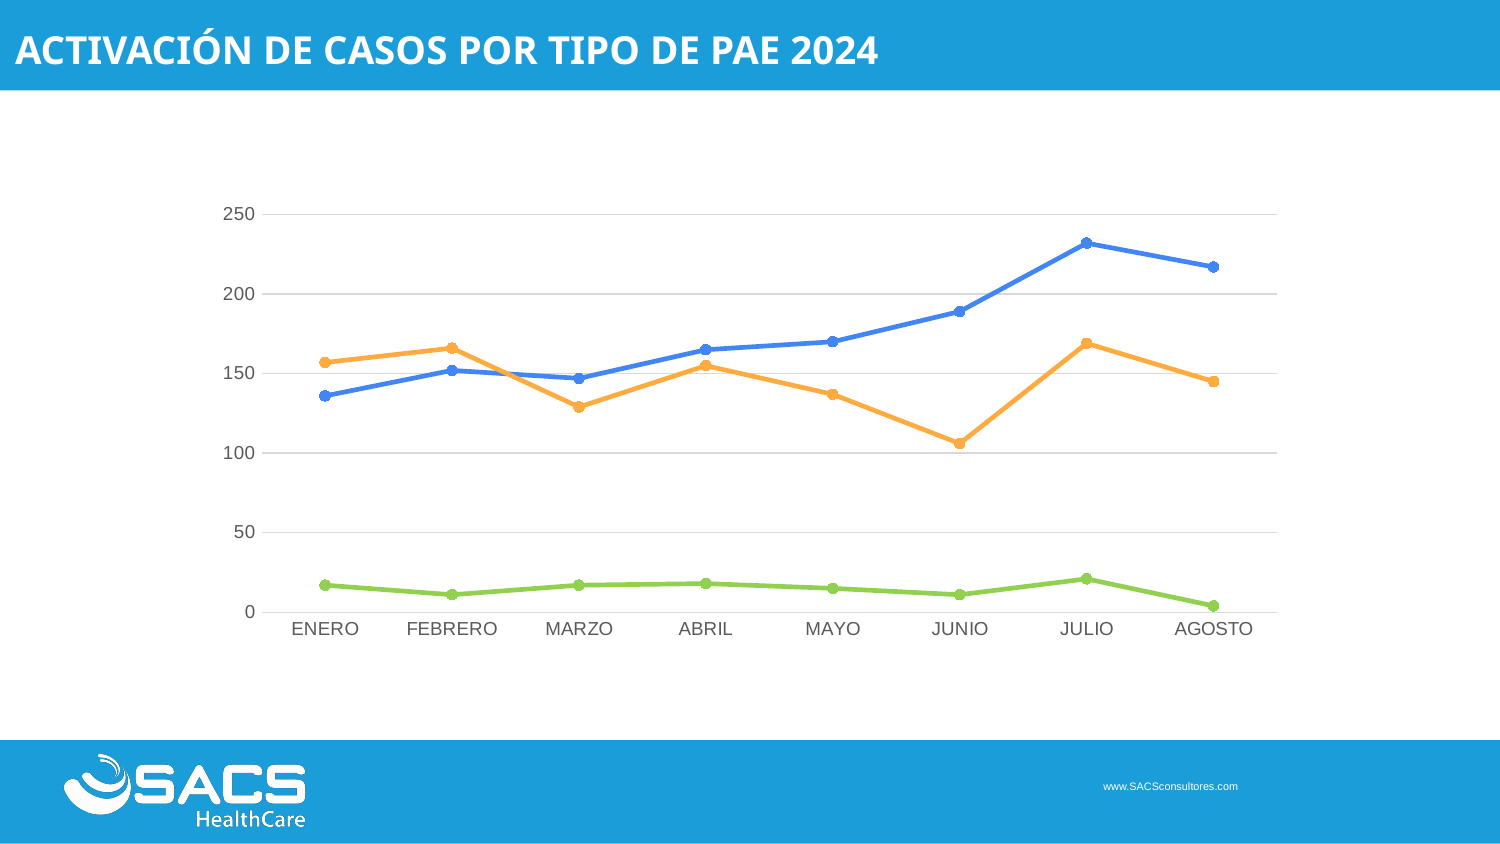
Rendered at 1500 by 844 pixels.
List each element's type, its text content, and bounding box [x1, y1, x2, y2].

picture [63, 754, 306, 827]
chart [200, 194, 1300, 650]
list ACTIVACIÓN DE CASOS POR TIPO DE PAE 2024 [0, 0, 1500, 91]
